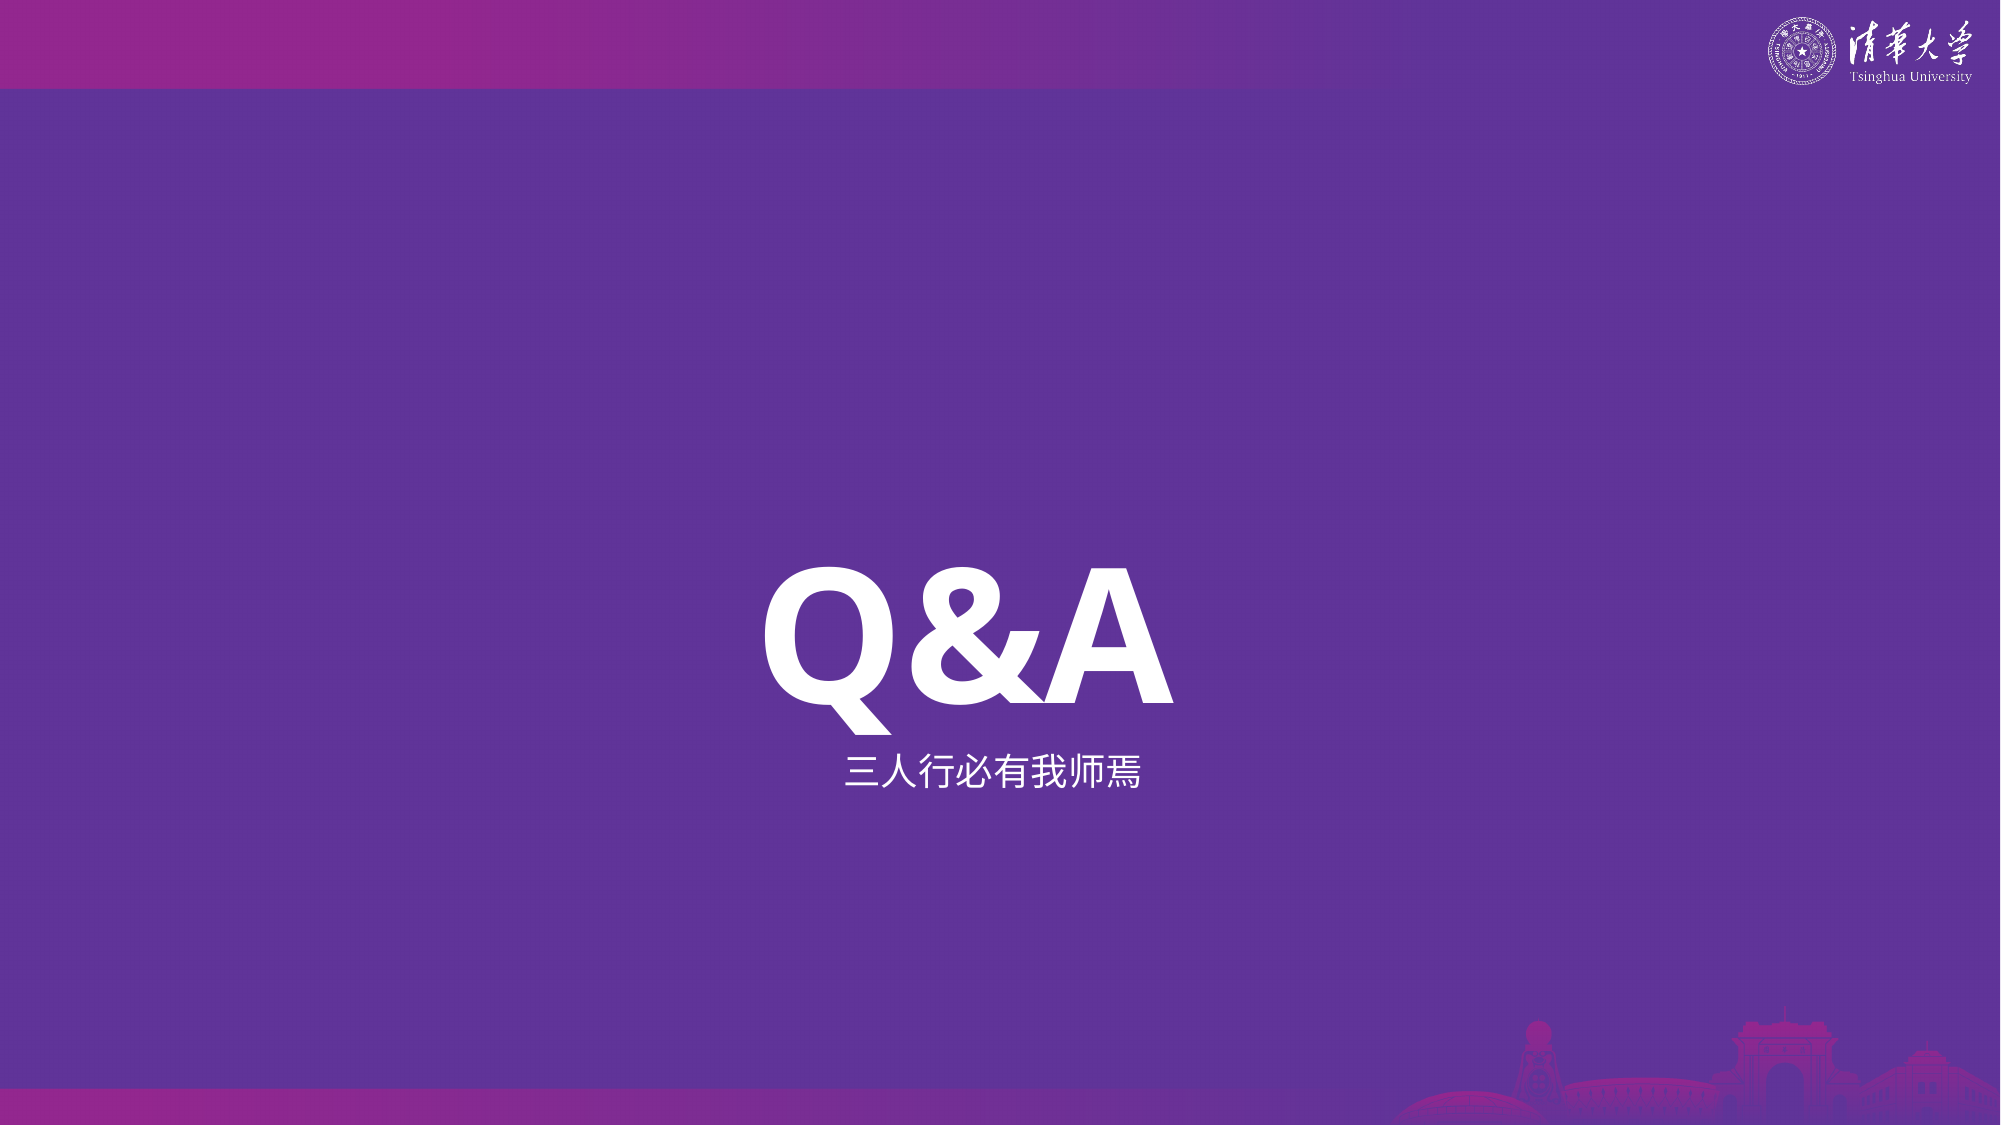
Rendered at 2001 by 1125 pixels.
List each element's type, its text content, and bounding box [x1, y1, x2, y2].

text_box 三人行必有我师焉 [828, 741, 1263, 801]
list Q&A [737, 447, 1262, 743]
picture [0, 0, 2001, 1125]
